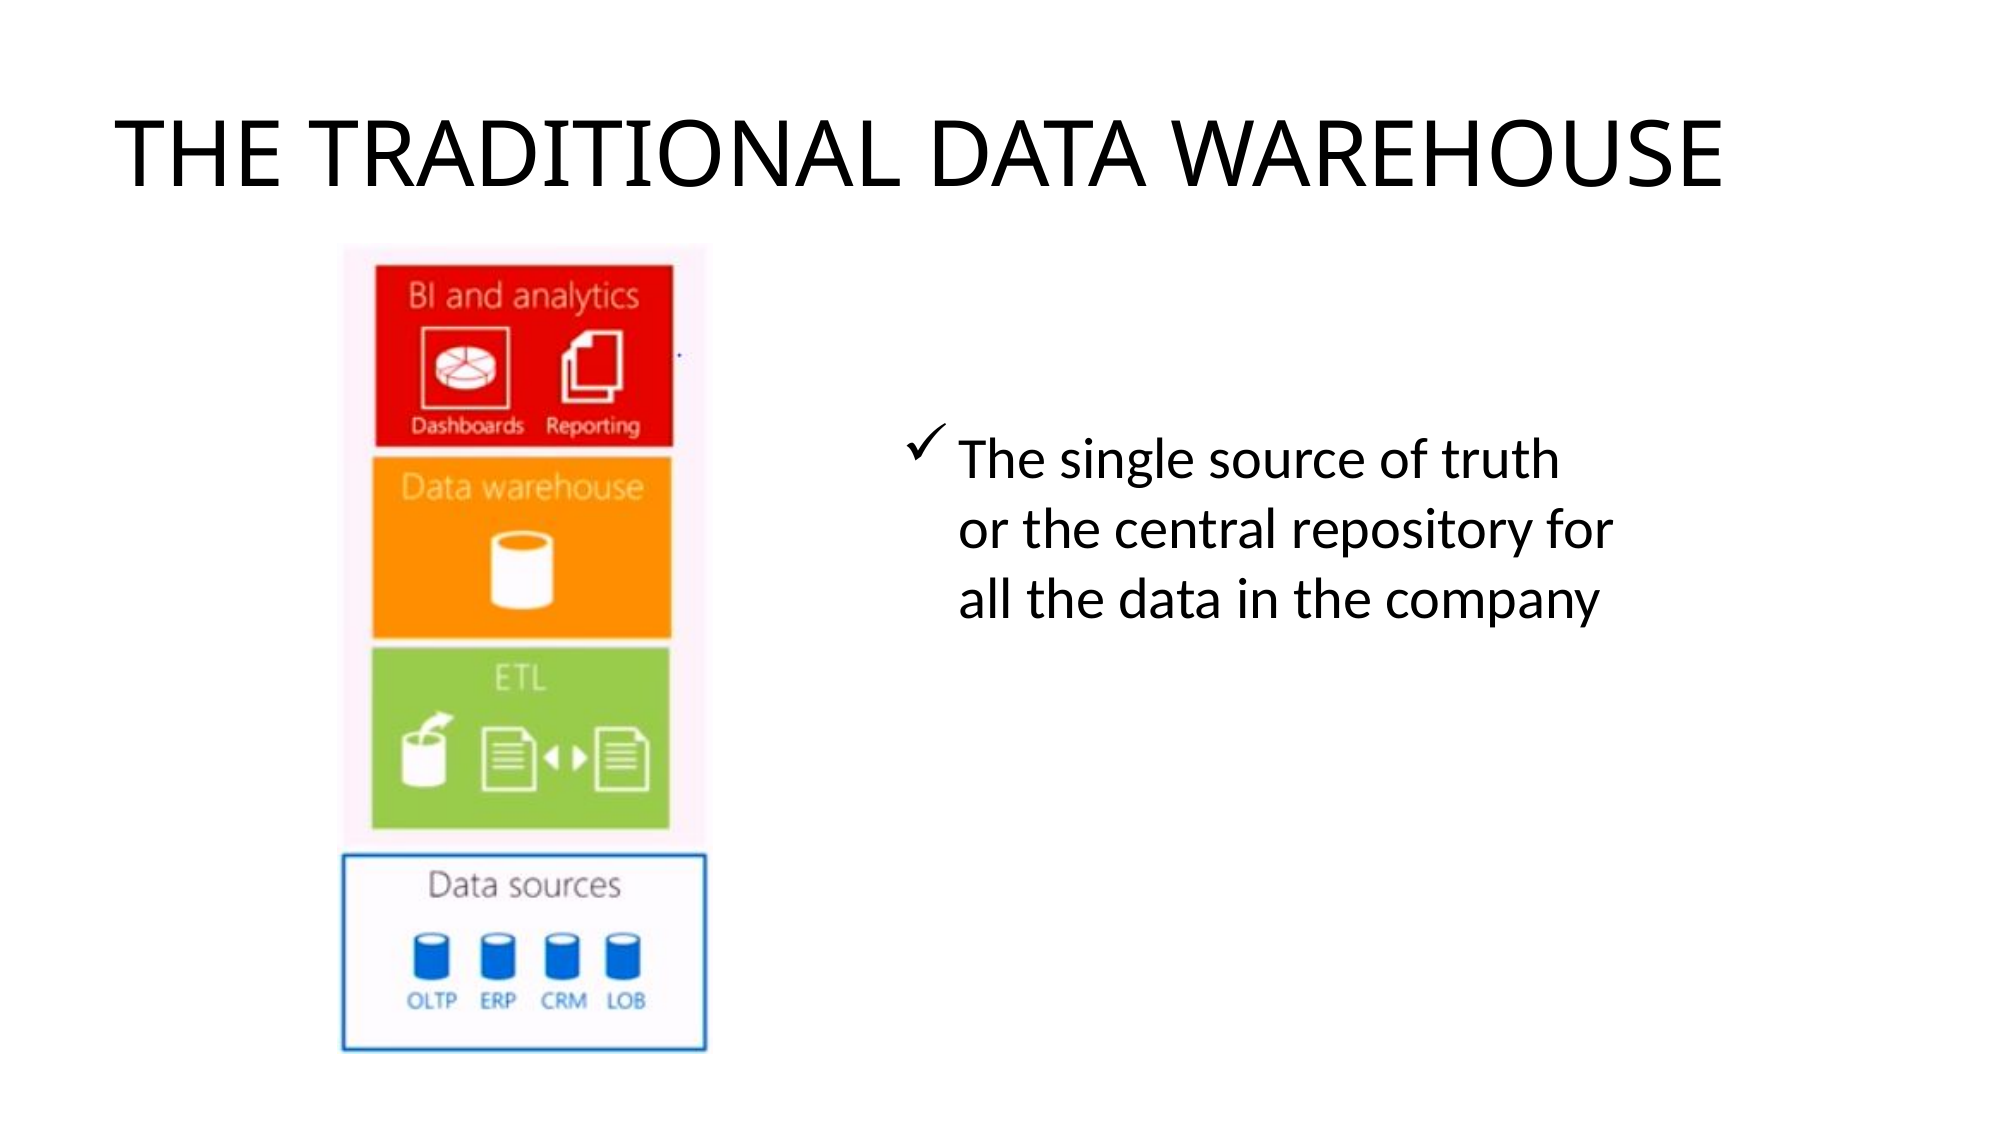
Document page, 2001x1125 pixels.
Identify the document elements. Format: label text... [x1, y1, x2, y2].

text_box THE TRADITIONAL DATA WAREHOUSE [99, 87, 1900, 213]
picture [337, 243, 713, 1054]
text_box The single source of truth or the central repository for all the data in the company [887, 412, 1638, 638]
